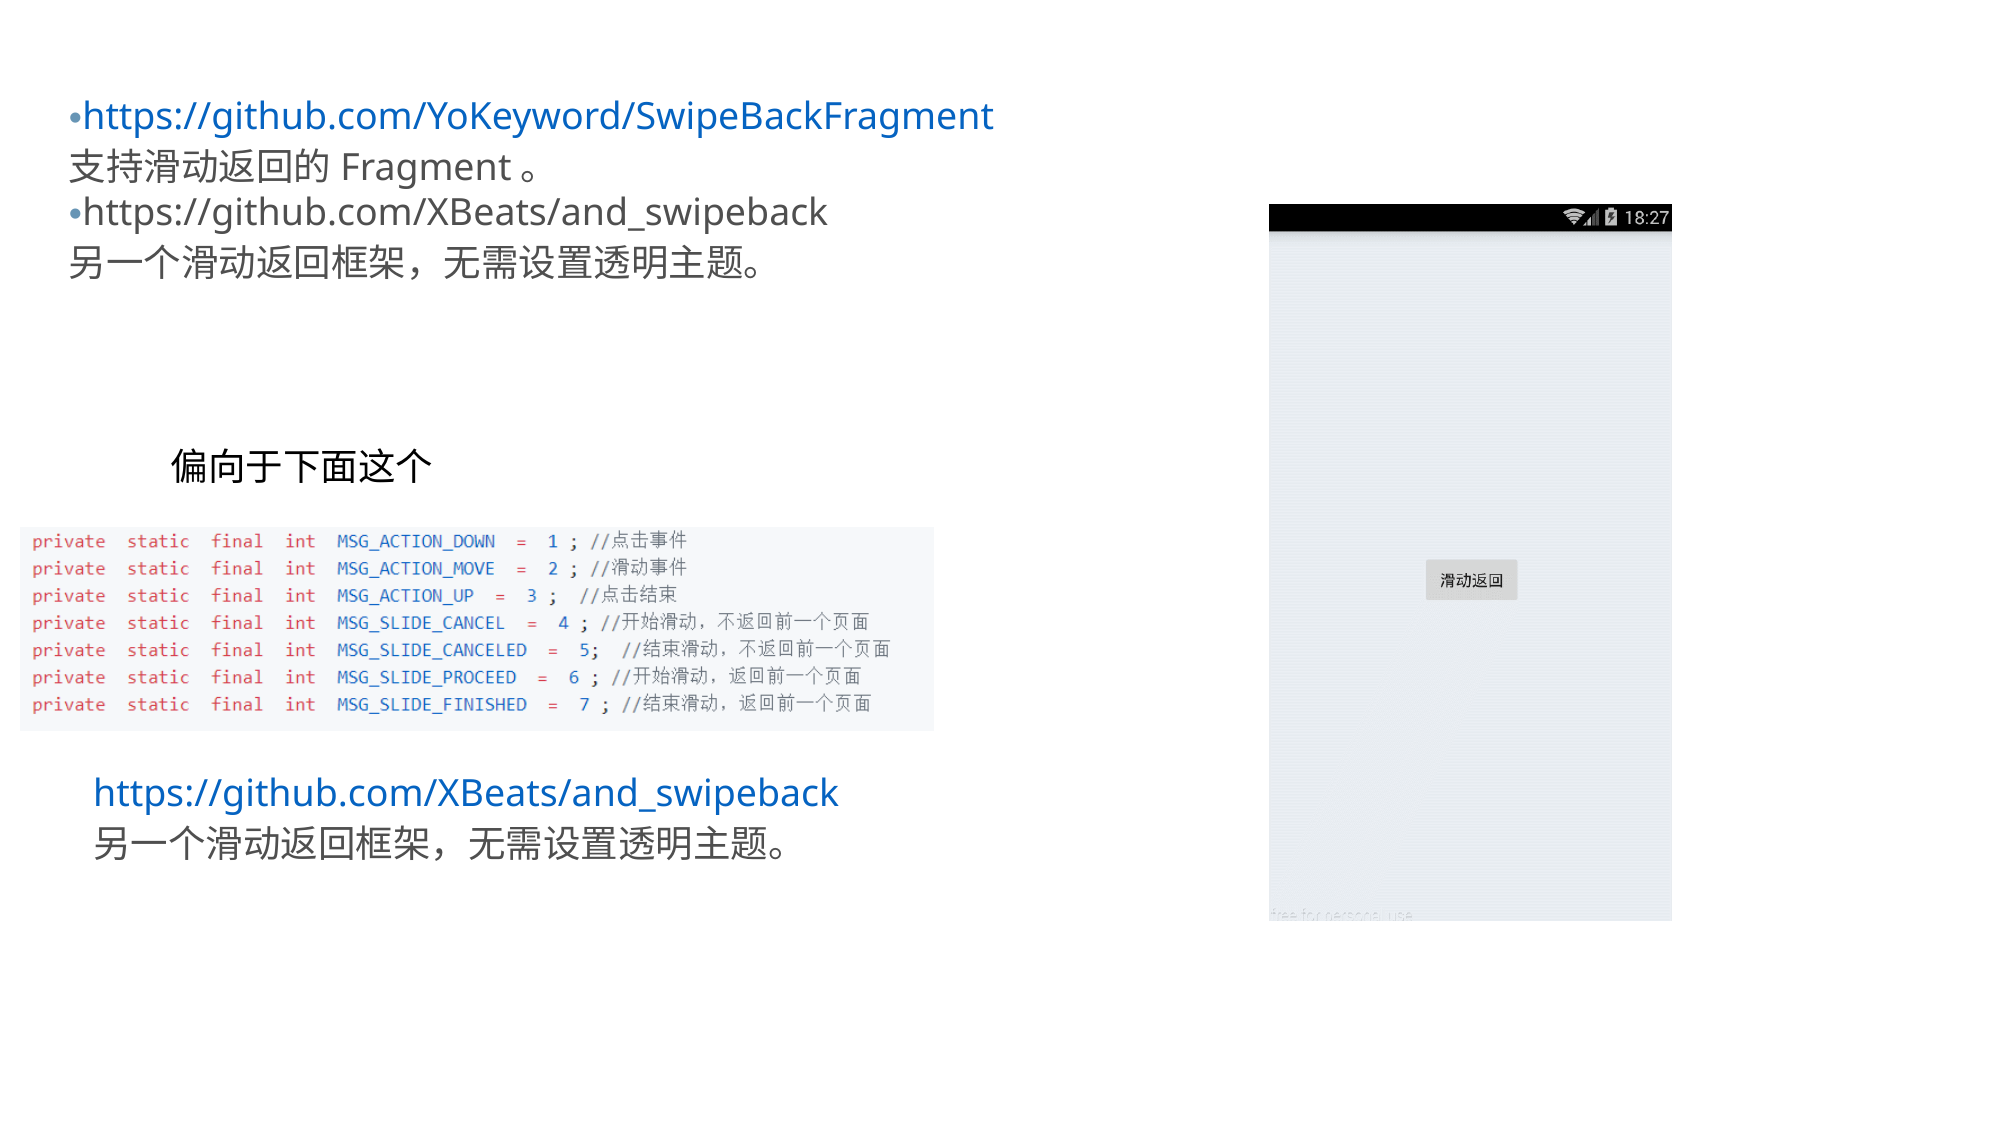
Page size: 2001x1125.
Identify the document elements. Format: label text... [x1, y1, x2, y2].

picture [20, 527, 934, 731]
text_box 偏向于下面这个 [155, 435, 448, 496]
text_box https://github.com/YoKeyword/SwipeBackFragment 支持滑动返回的Fragment。 https://github.com/XBeats/and_swipeback 另一个滑动返回框架，无需设置透明主题。 [54, 84, 1055, 292]
picture [1269, 204, 1672, 921]
text_box https://github.com/XBeats/and_swipeback 另一个滑动返回框架，无需设置透明主题。 [78, 761, 1079, 873]
